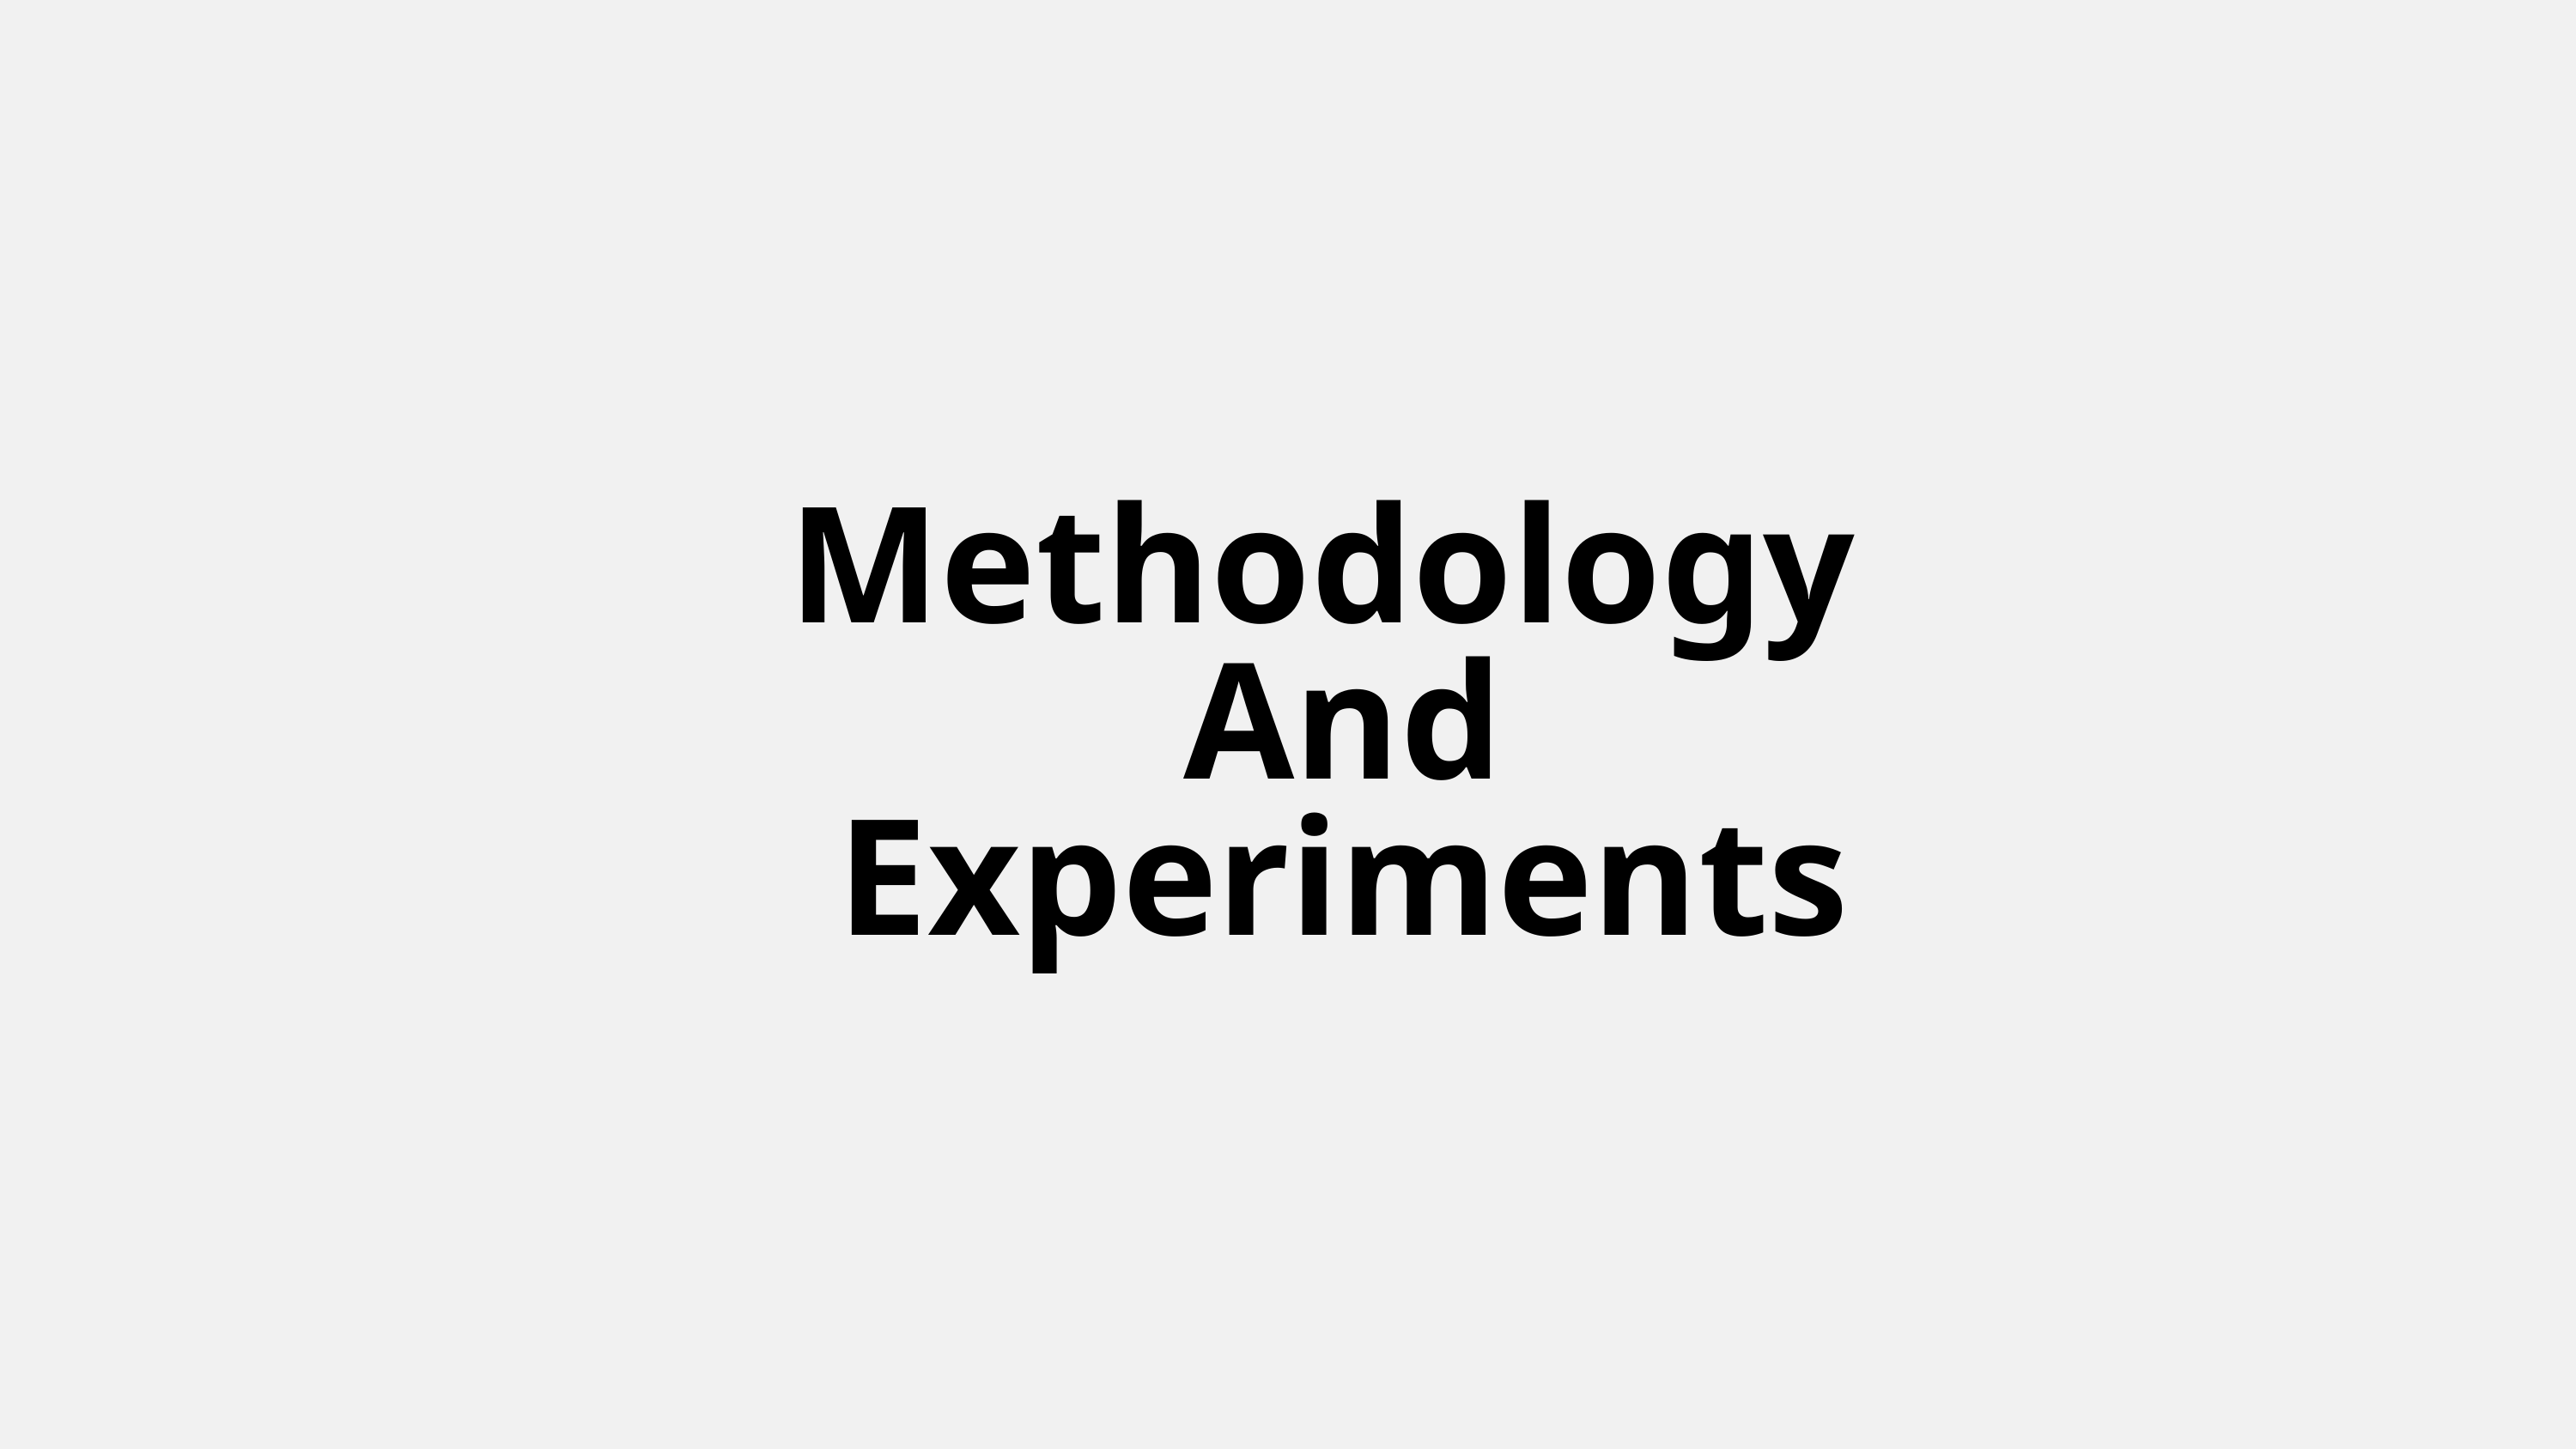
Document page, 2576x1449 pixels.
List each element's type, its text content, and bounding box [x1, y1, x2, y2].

text_box Methodology And Experiments [223, 499, 2463, 968]
